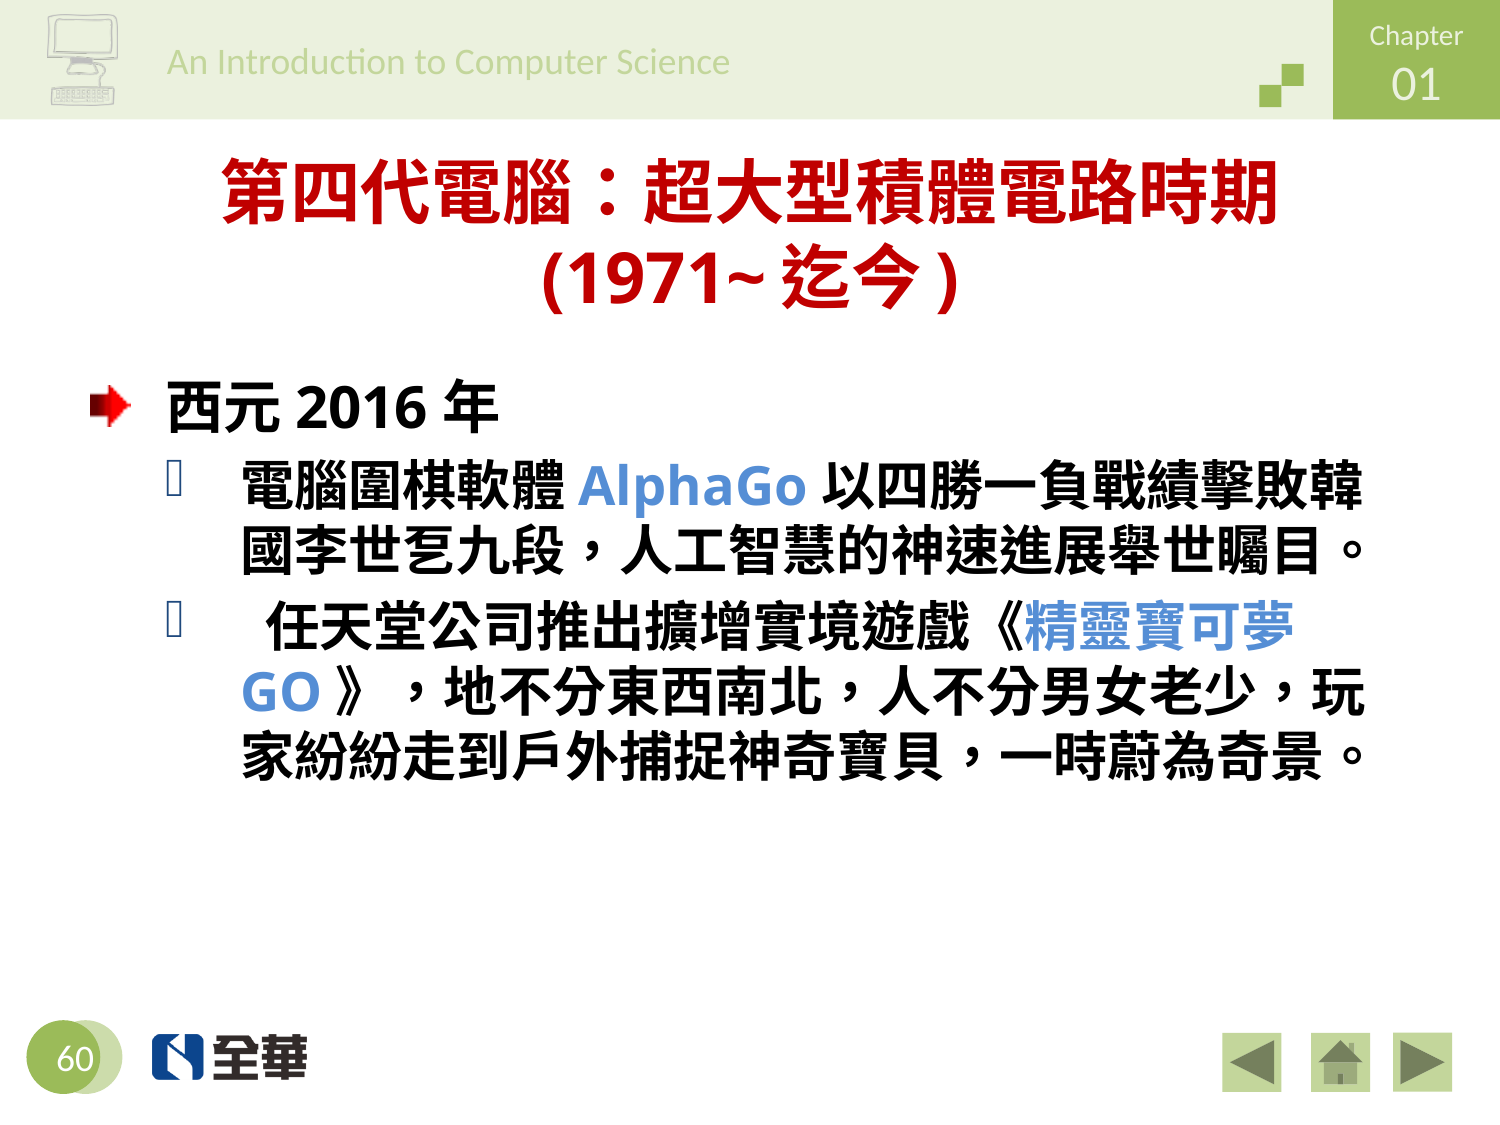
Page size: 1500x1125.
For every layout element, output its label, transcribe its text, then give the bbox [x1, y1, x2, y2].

list 西元2016年 電腦圍棋軟體AlphaGo以四勝一負戰績擊敗韓國李世乭九段，人工智慧的神速進展舉世矚目。 任天堂公司推出擴增實境遊戲《精靈寶可夢GO》，地不分東西南北，人不分男女老少，玩家紛紛走到戶外捕捉神奇寶貝，一時蔚為奇景。 [75, 363, 1425, 1005]
title 第四代電腦：超大型積體電路時期 (1971~迄今) [75, 138, 1425, 327]
picture [90, 385, 131, 427]
picture [47, 14, 118, 106]
picture [152, 1034, 307, 1080]
